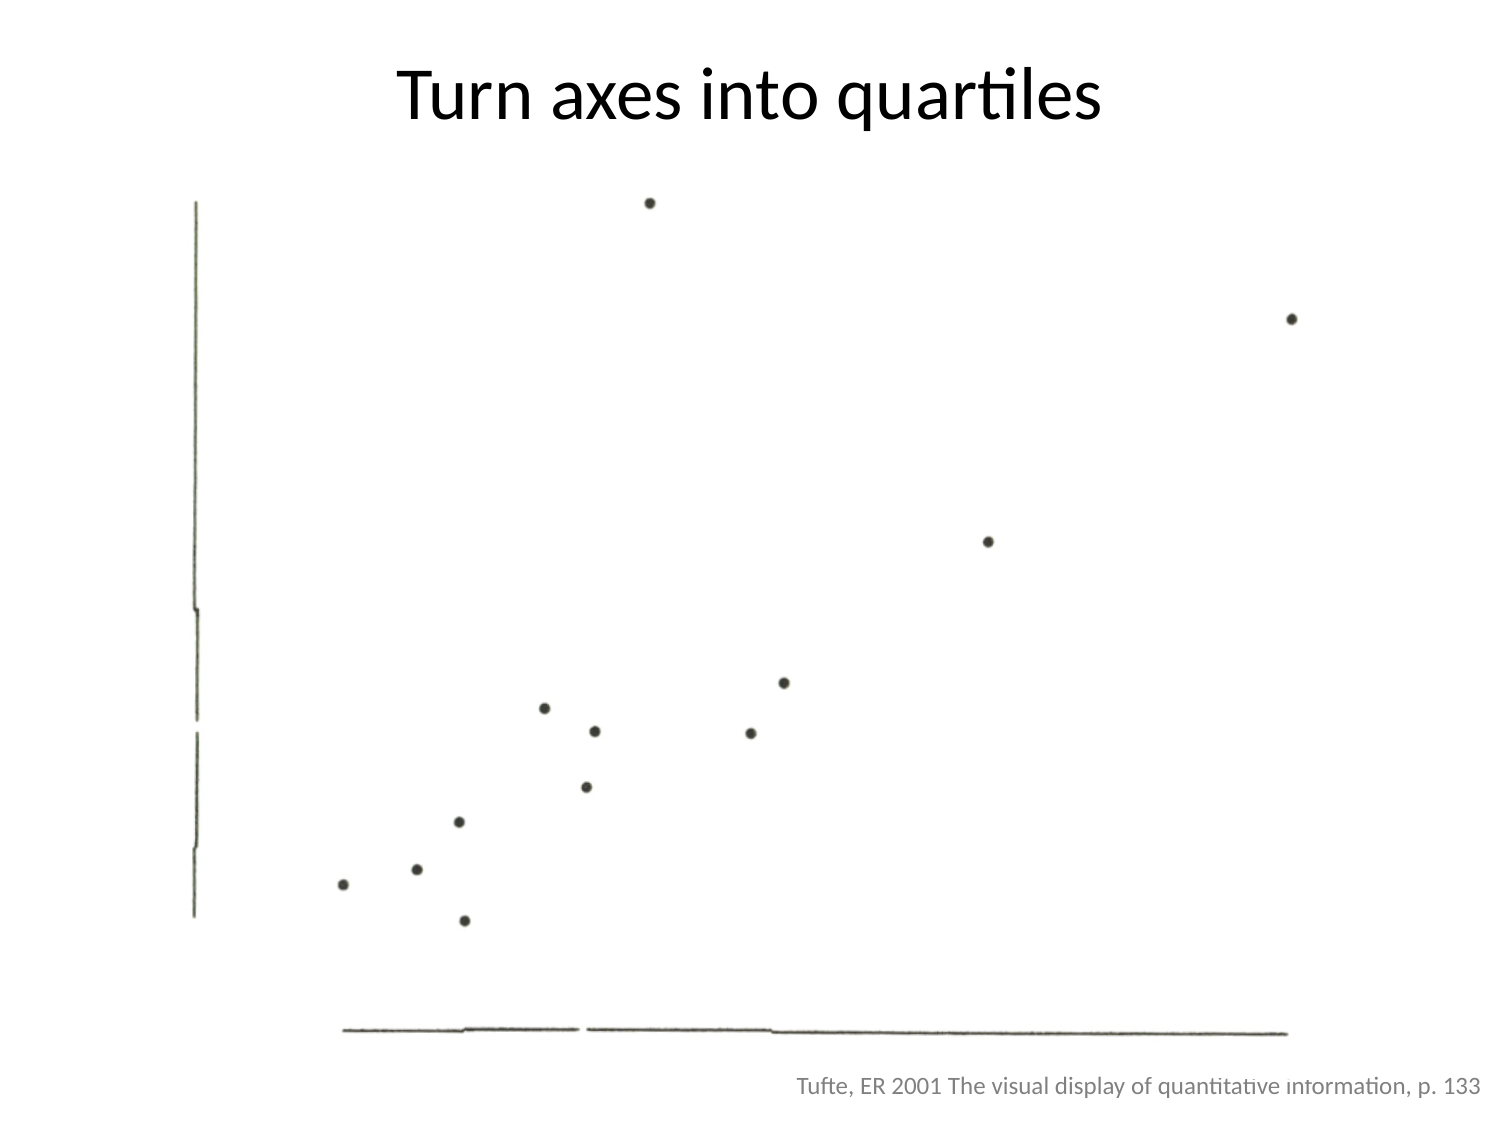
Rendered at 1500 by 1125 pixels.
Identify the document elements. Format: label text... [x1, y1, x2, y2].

text_box Turn axes into quartiles [200, 37, 1300, 143]
text_box Tufte, ER 2001 The visual display of quantitative information, p. 133 [781, 1062, 1498, 1108]
picture [145, 154, 1358, 1079]
